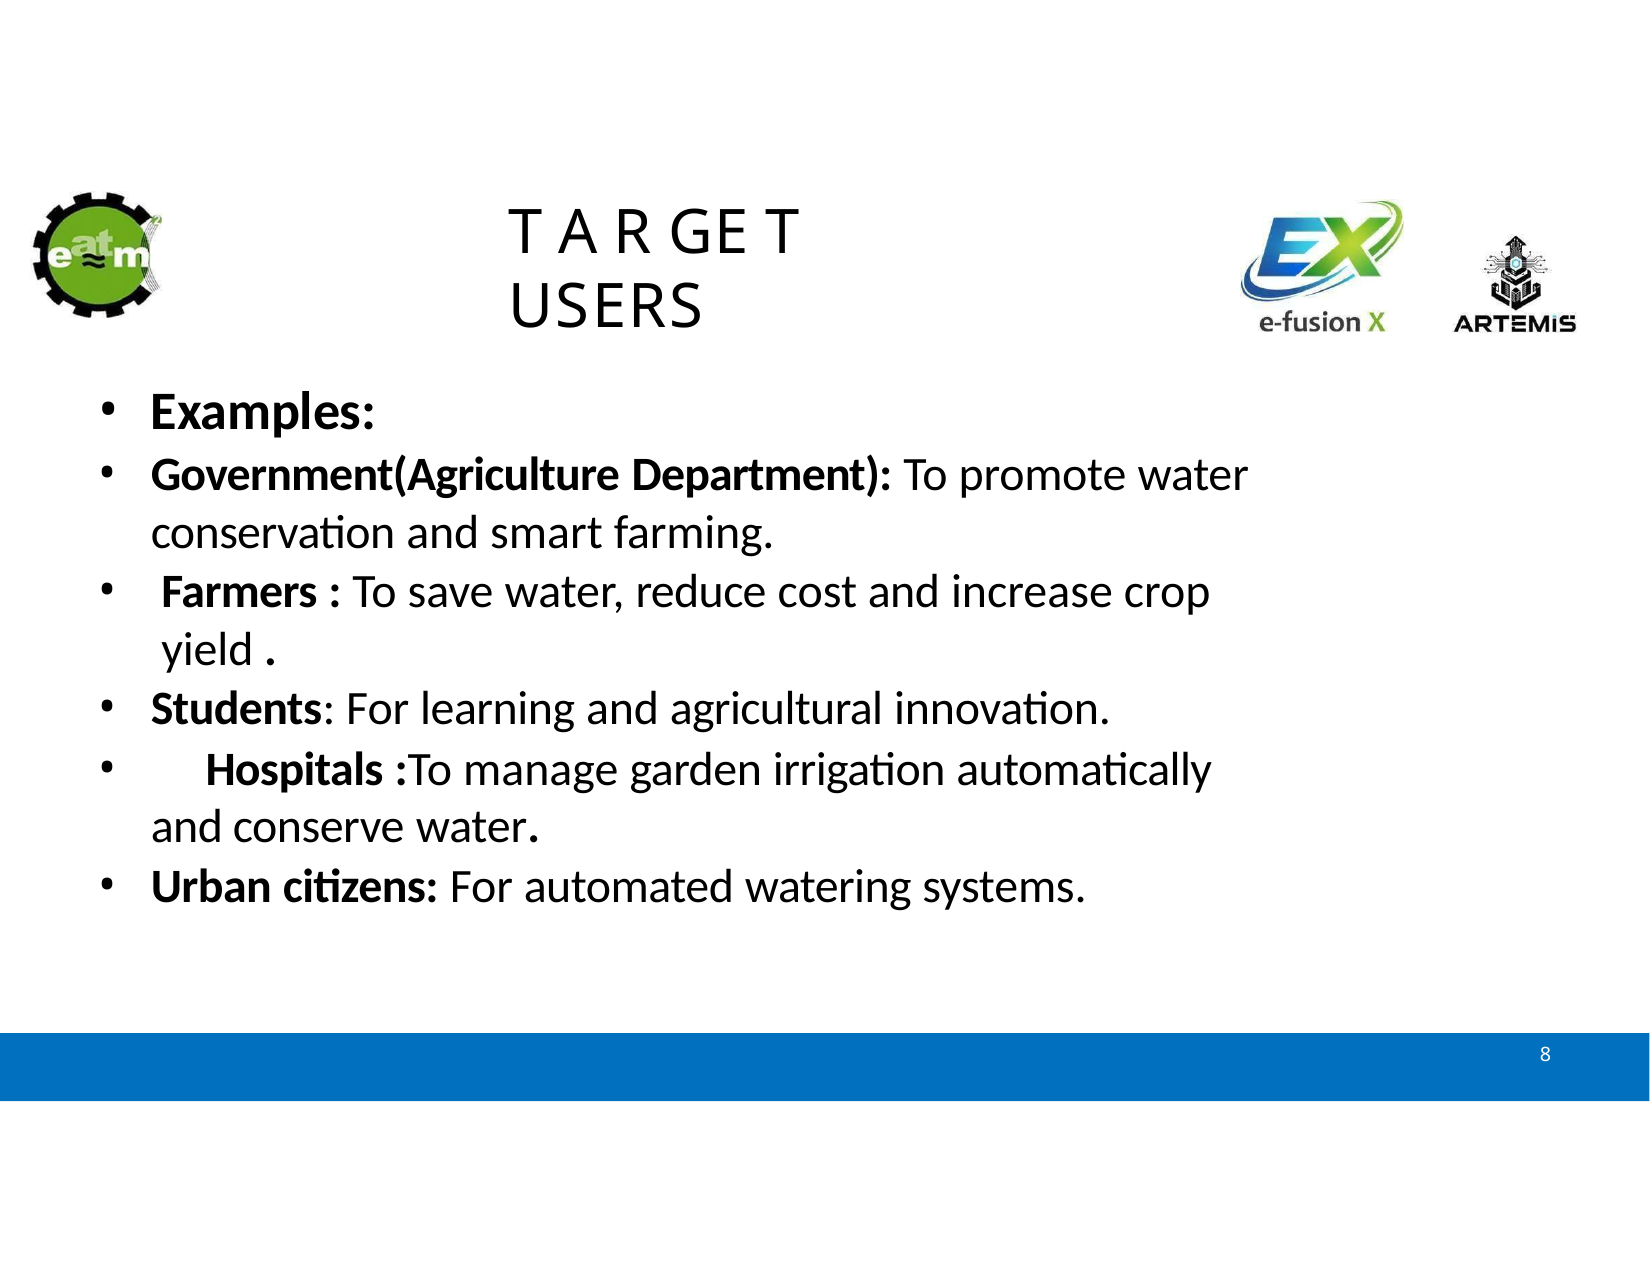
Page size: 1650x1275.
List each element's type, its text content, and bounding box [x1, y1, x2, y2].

picture [1239, 199, 1404, 332]
picture [1452, 234, 1577, 333]
picture [30, 191, 164, 318]
text_box Examples: Government(Agriculture Department): To promote water conservation and smart farming. Farmers : To save water, reduce cost and increase crop yield . Students: For learning and agricultural innovation. Hospitals :To manage garden irrigation automatically and conserve water. Urban citizens: For automated watering systems. [96, 373, 1338, 912]
title T A R GE T USERS [506, 190, 990, 373]
slide_number 3 [1533, 1038, 1559, 1275]
